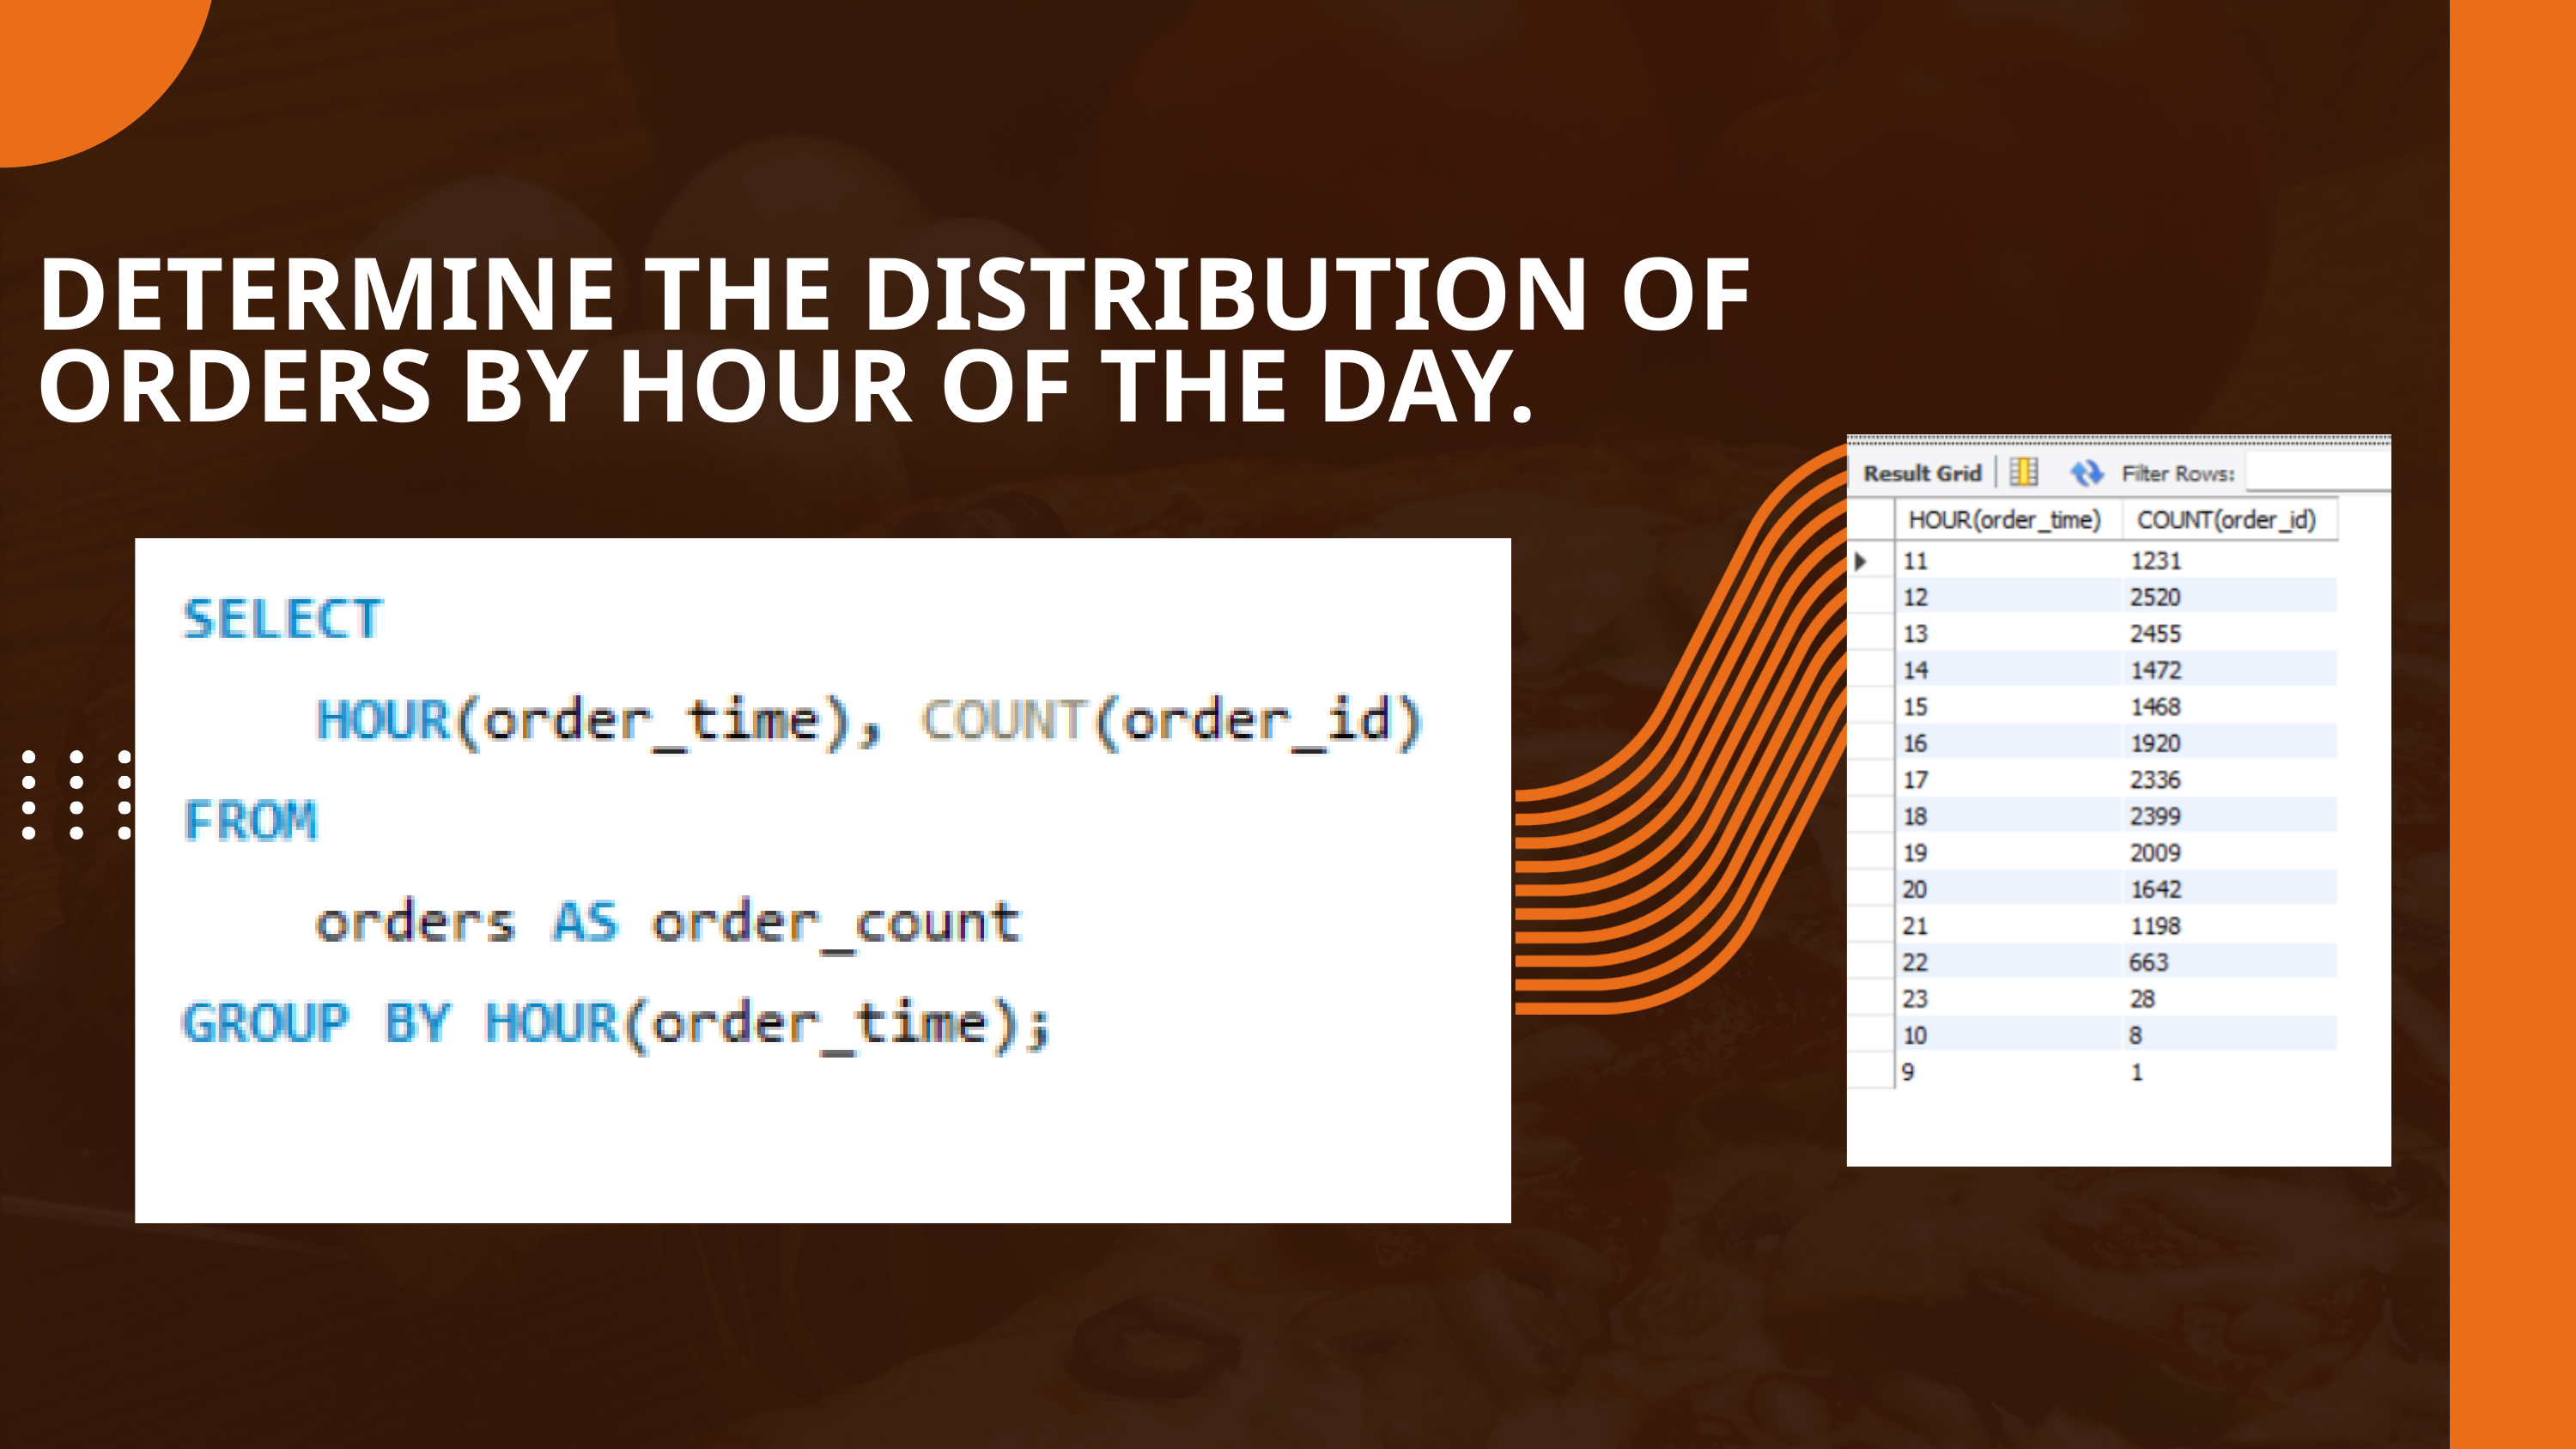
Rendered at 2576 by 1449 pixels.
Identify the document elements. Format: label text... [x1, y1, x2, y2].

text_box [0, 0, 2445, 1449]
text_box [1515, 442, 1846, 1015]
text_box DETERMINE THE DISTRIBUTION OF ORDERS BY HOUR OF THE DAY. [35, 258, 2021, 442]
text_box [1846, 434, 2391, 1167]
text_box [0, 0, 218, 168]
text_box [135, 538, 1511, 1223]
text_box [0, 750, 131, 840]
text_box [2449, 0, 2576, 1449]
